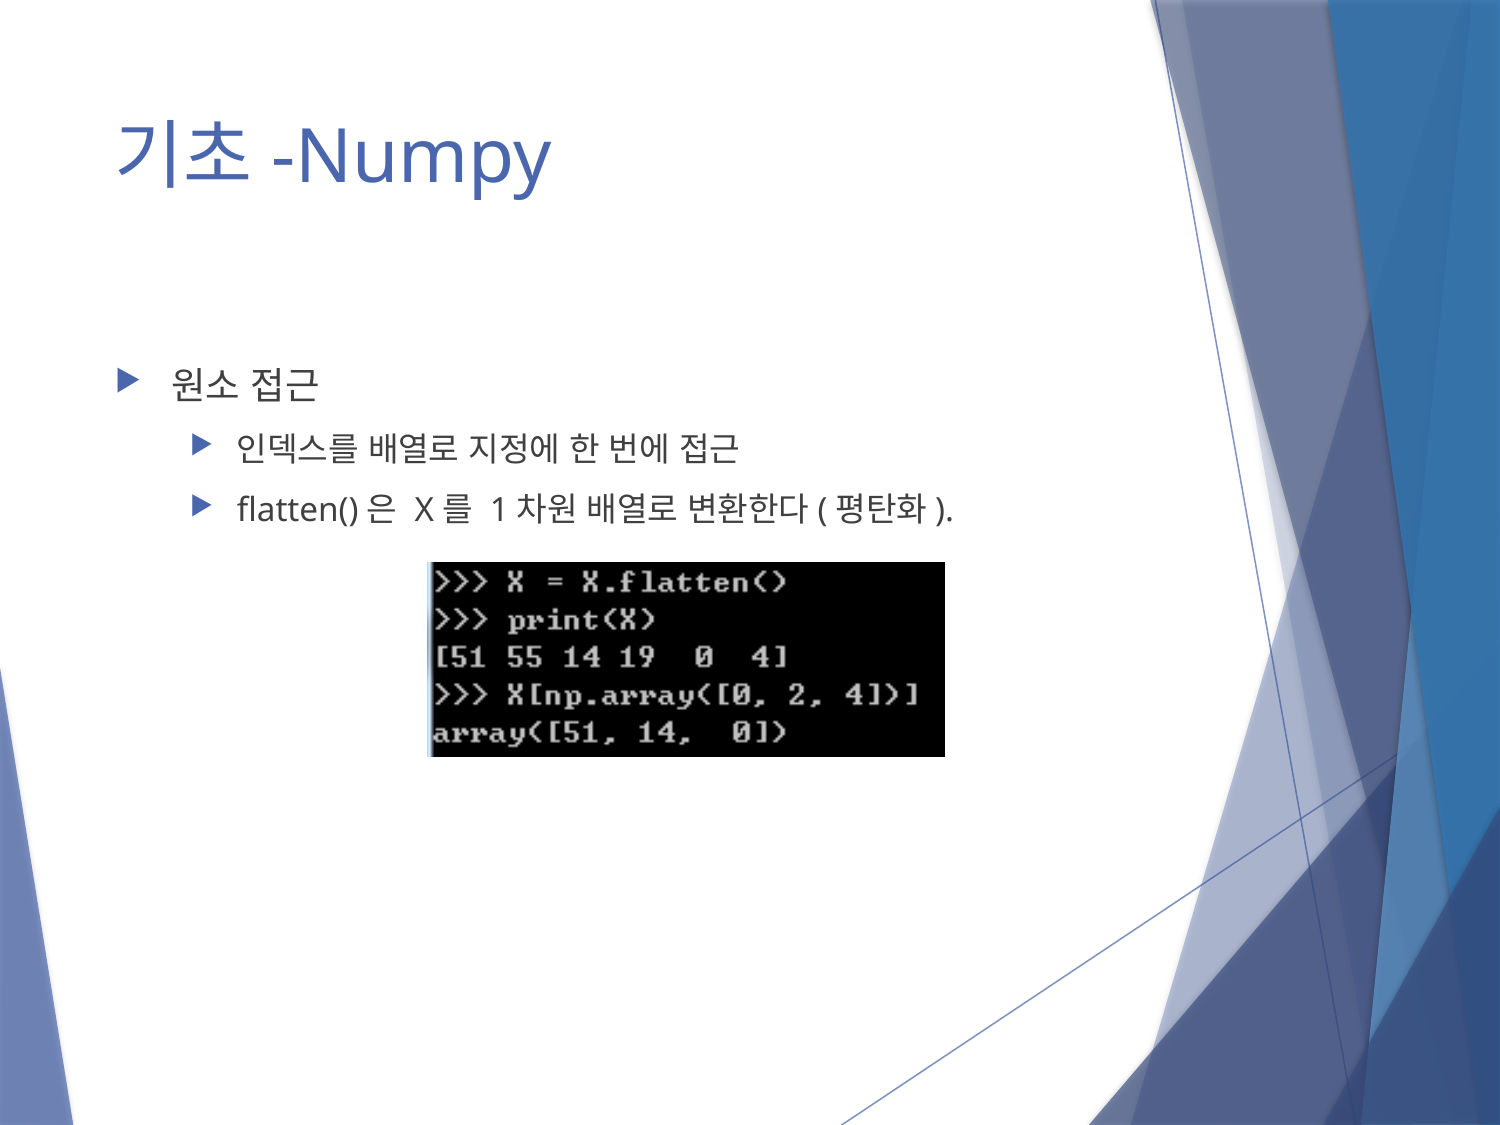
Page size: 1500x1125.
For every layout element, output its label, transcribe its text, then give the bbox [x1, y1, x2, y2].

title 기초-Numpy [99, 99, 1142, 317]
list 원소 접근 인덱스를 배열로 지정에 한 번에 접근 flatten()은 X를 1차원 배열로 변환한다(평탄화). [99, 354, 1142, 992]
picture [426, 561, 946, 758]
